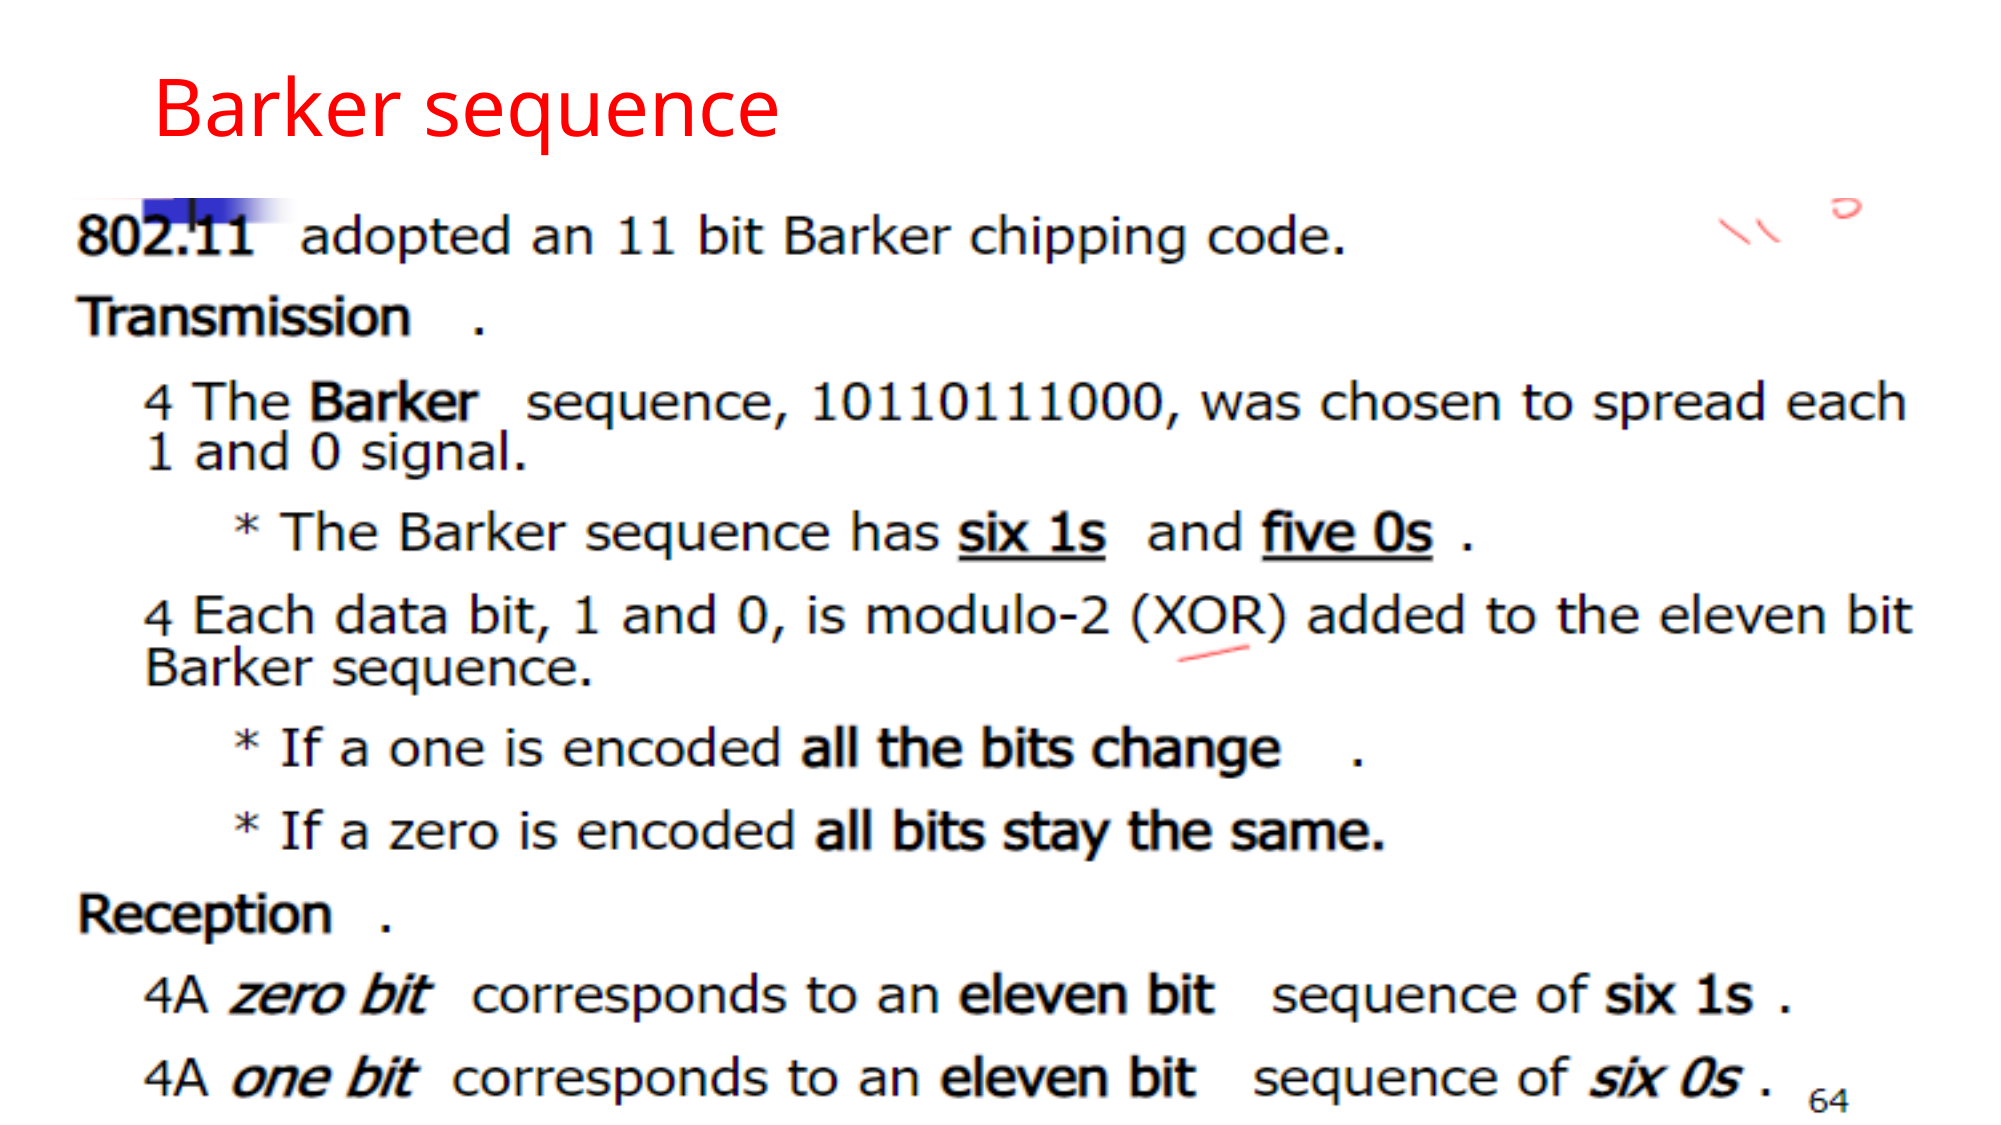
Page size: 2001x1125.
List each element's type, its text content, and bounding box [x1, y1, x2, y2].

title Barker sequence [137, 59, 1863, 162]
picture [68, 198, 1932, 1125]
